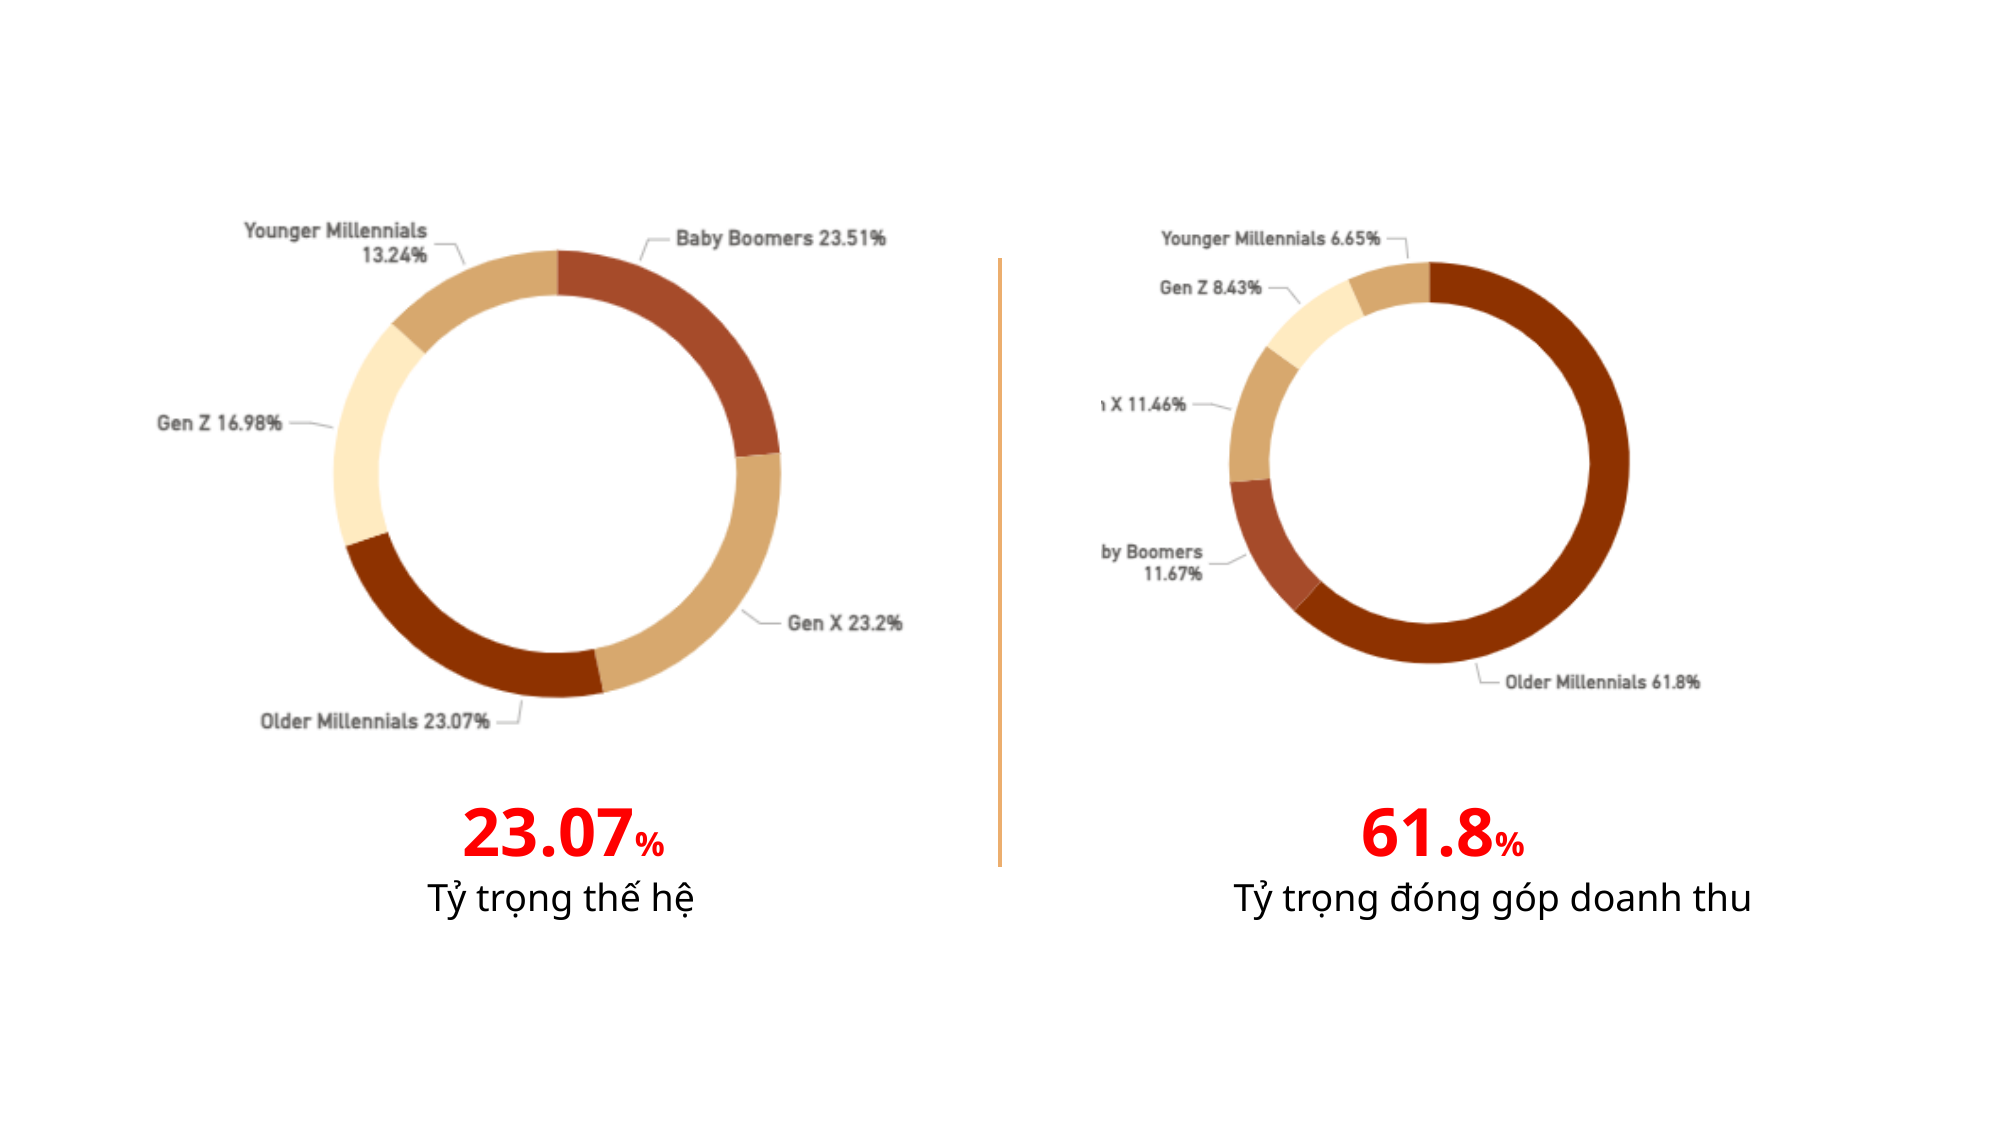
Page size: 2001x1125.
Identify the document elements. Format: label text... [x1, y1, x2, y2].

text_box Tỷ trọng đóng góp doanh thu [1218, 866, 1886, 927]
picture [68, 63, 1958, 831]
text_box 23.07% [447, 799, 813, 866]
text_box 61.8% [1346, 840, 1712, 866]
text_box Tỷ trọng thế hệ [412, 866, 1080, 927]
